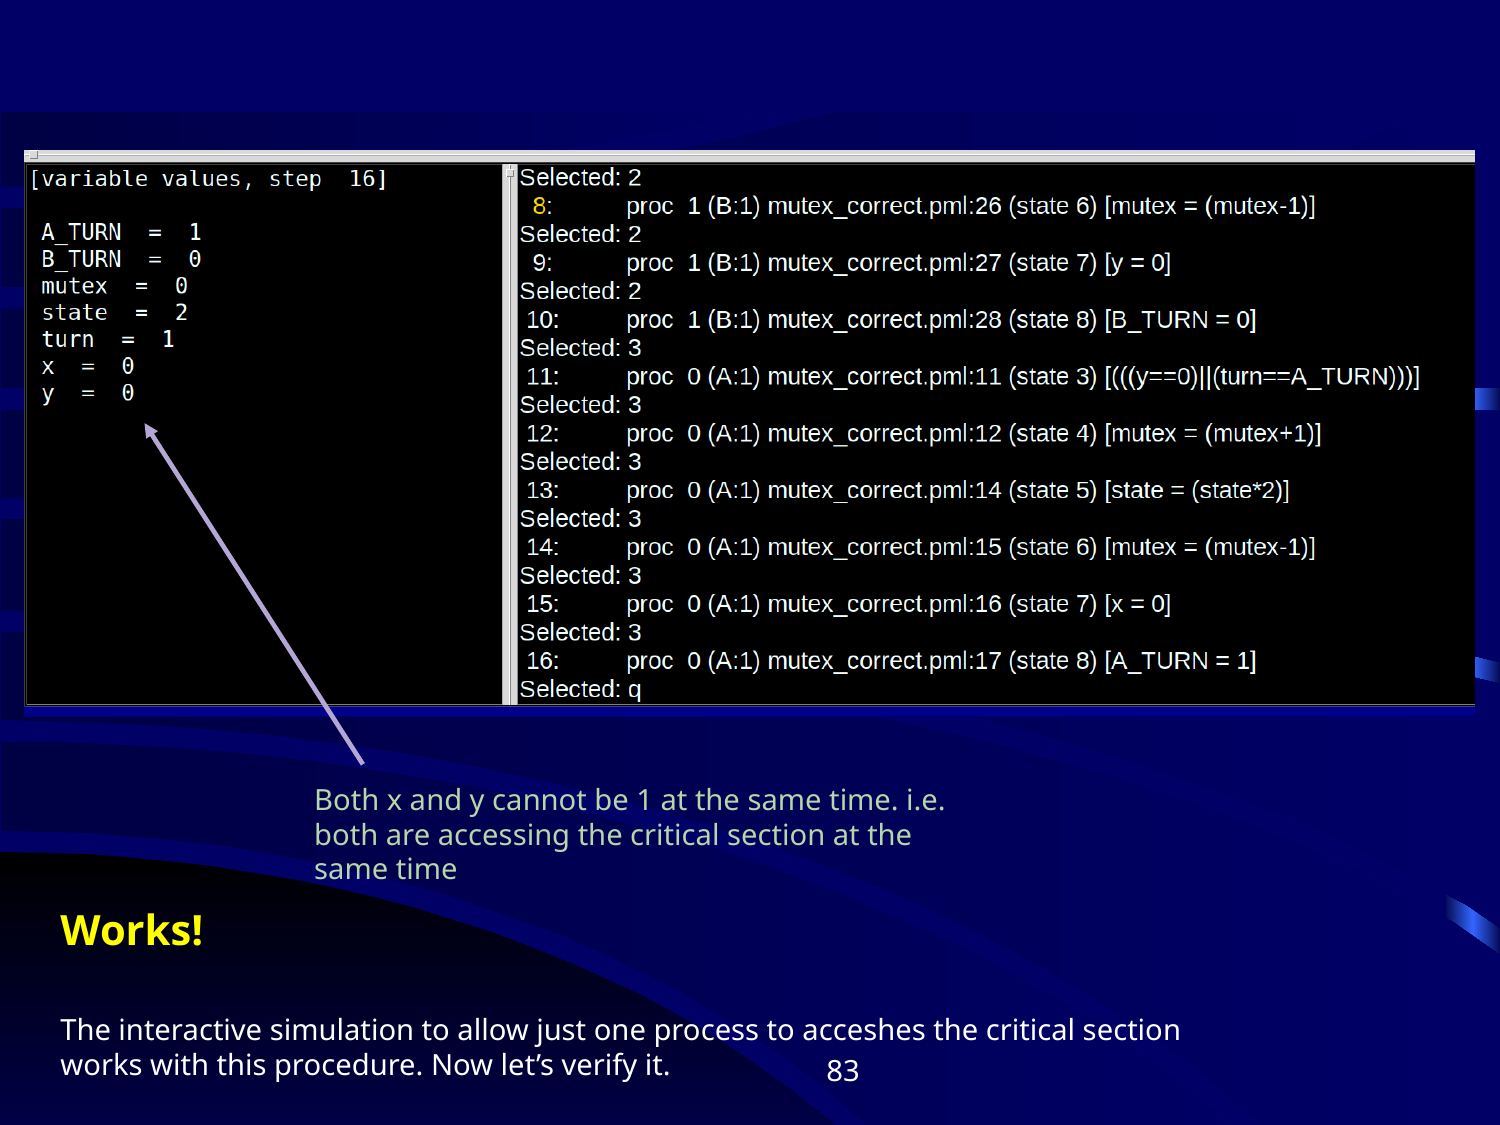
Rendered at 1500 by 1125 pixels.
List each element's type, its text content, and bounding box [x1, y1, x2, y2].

picture [24, 150, 1476, 718]
title Works! [45, 876, 946, 970]
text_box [144, 422, 364, 765]
list The interactive simulation to allow just one process to acceshes the critical section works with this procedure. Now let’s verify it. [45, 996, 1234, 1125]
text_box Both x and y cannot be 1 at the same time. i.e. both are accessing the critical section at the same time [299, 765, 988, 924]
